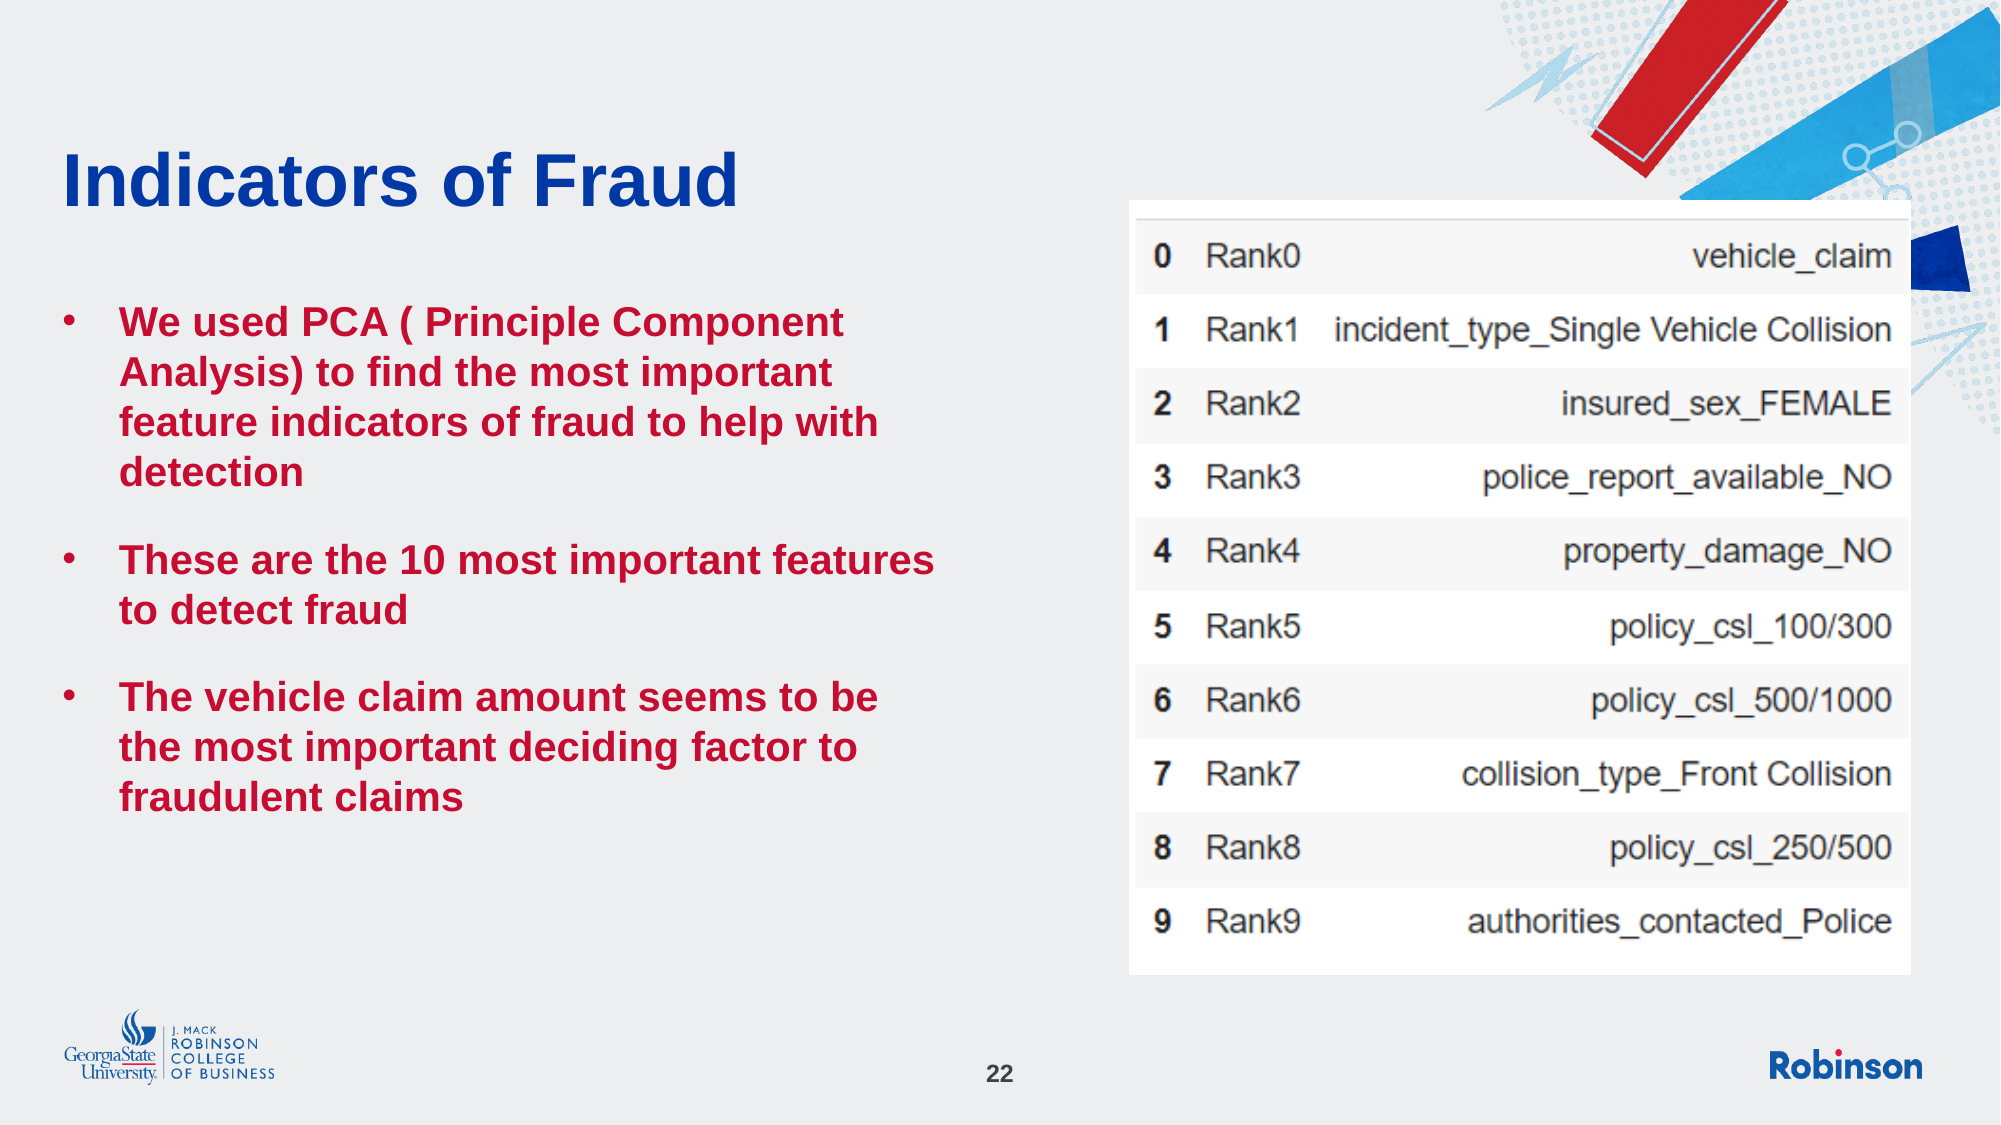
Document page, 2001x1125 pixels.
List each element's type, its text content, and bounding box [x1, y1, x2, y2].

title Indicators of Fraud [62, 141, 1938, 223]
list We used PCA ( Principle Component Analysis) to find the most important feature indicators of fraud to help with detection These are the 10 most important features to detect fraud The vehicle claim amount seems to be the most important deciding factor to fraudulent claims [62, 295, 953, 975]
picture [1770, 1049, 1922, 1079]
picture [64, 1009, 274, 1085]
picture [1471, 0, 2001, 491]
slide_number 22 [774, 1042, 1225, 1103]
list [1129, 200, 1911, 975]
